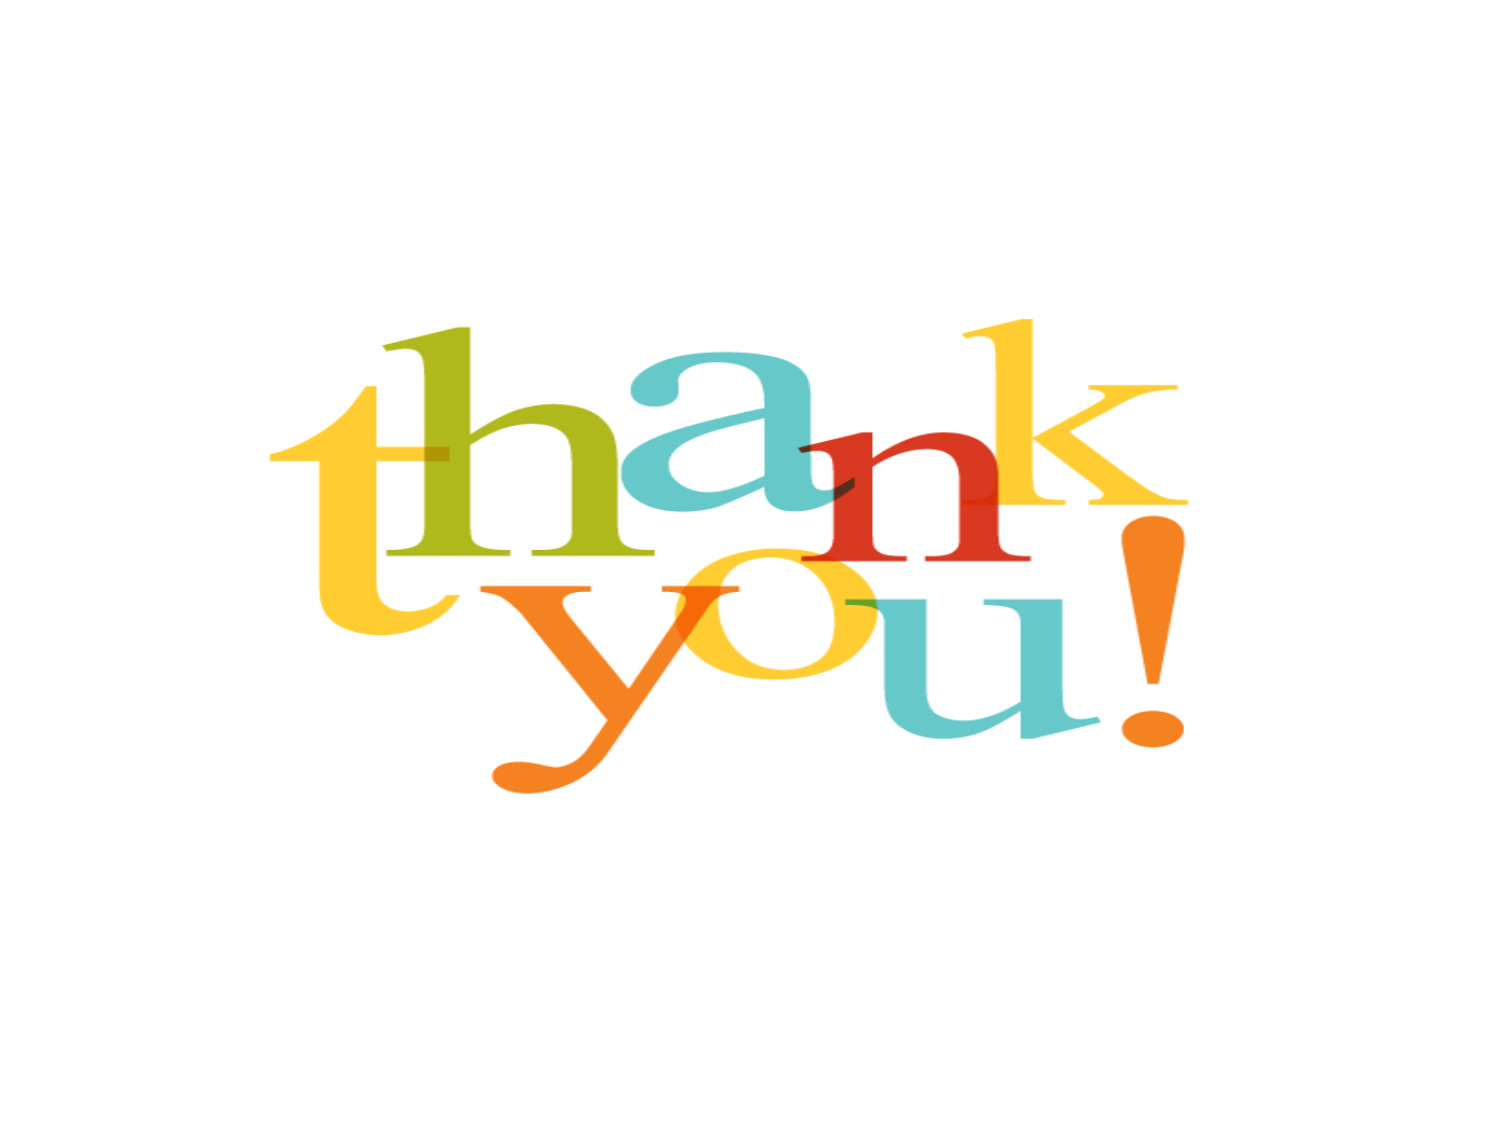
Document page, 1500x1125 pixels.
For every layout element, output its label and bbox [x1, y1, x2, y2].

picture [224, 193, 1259, 826]
